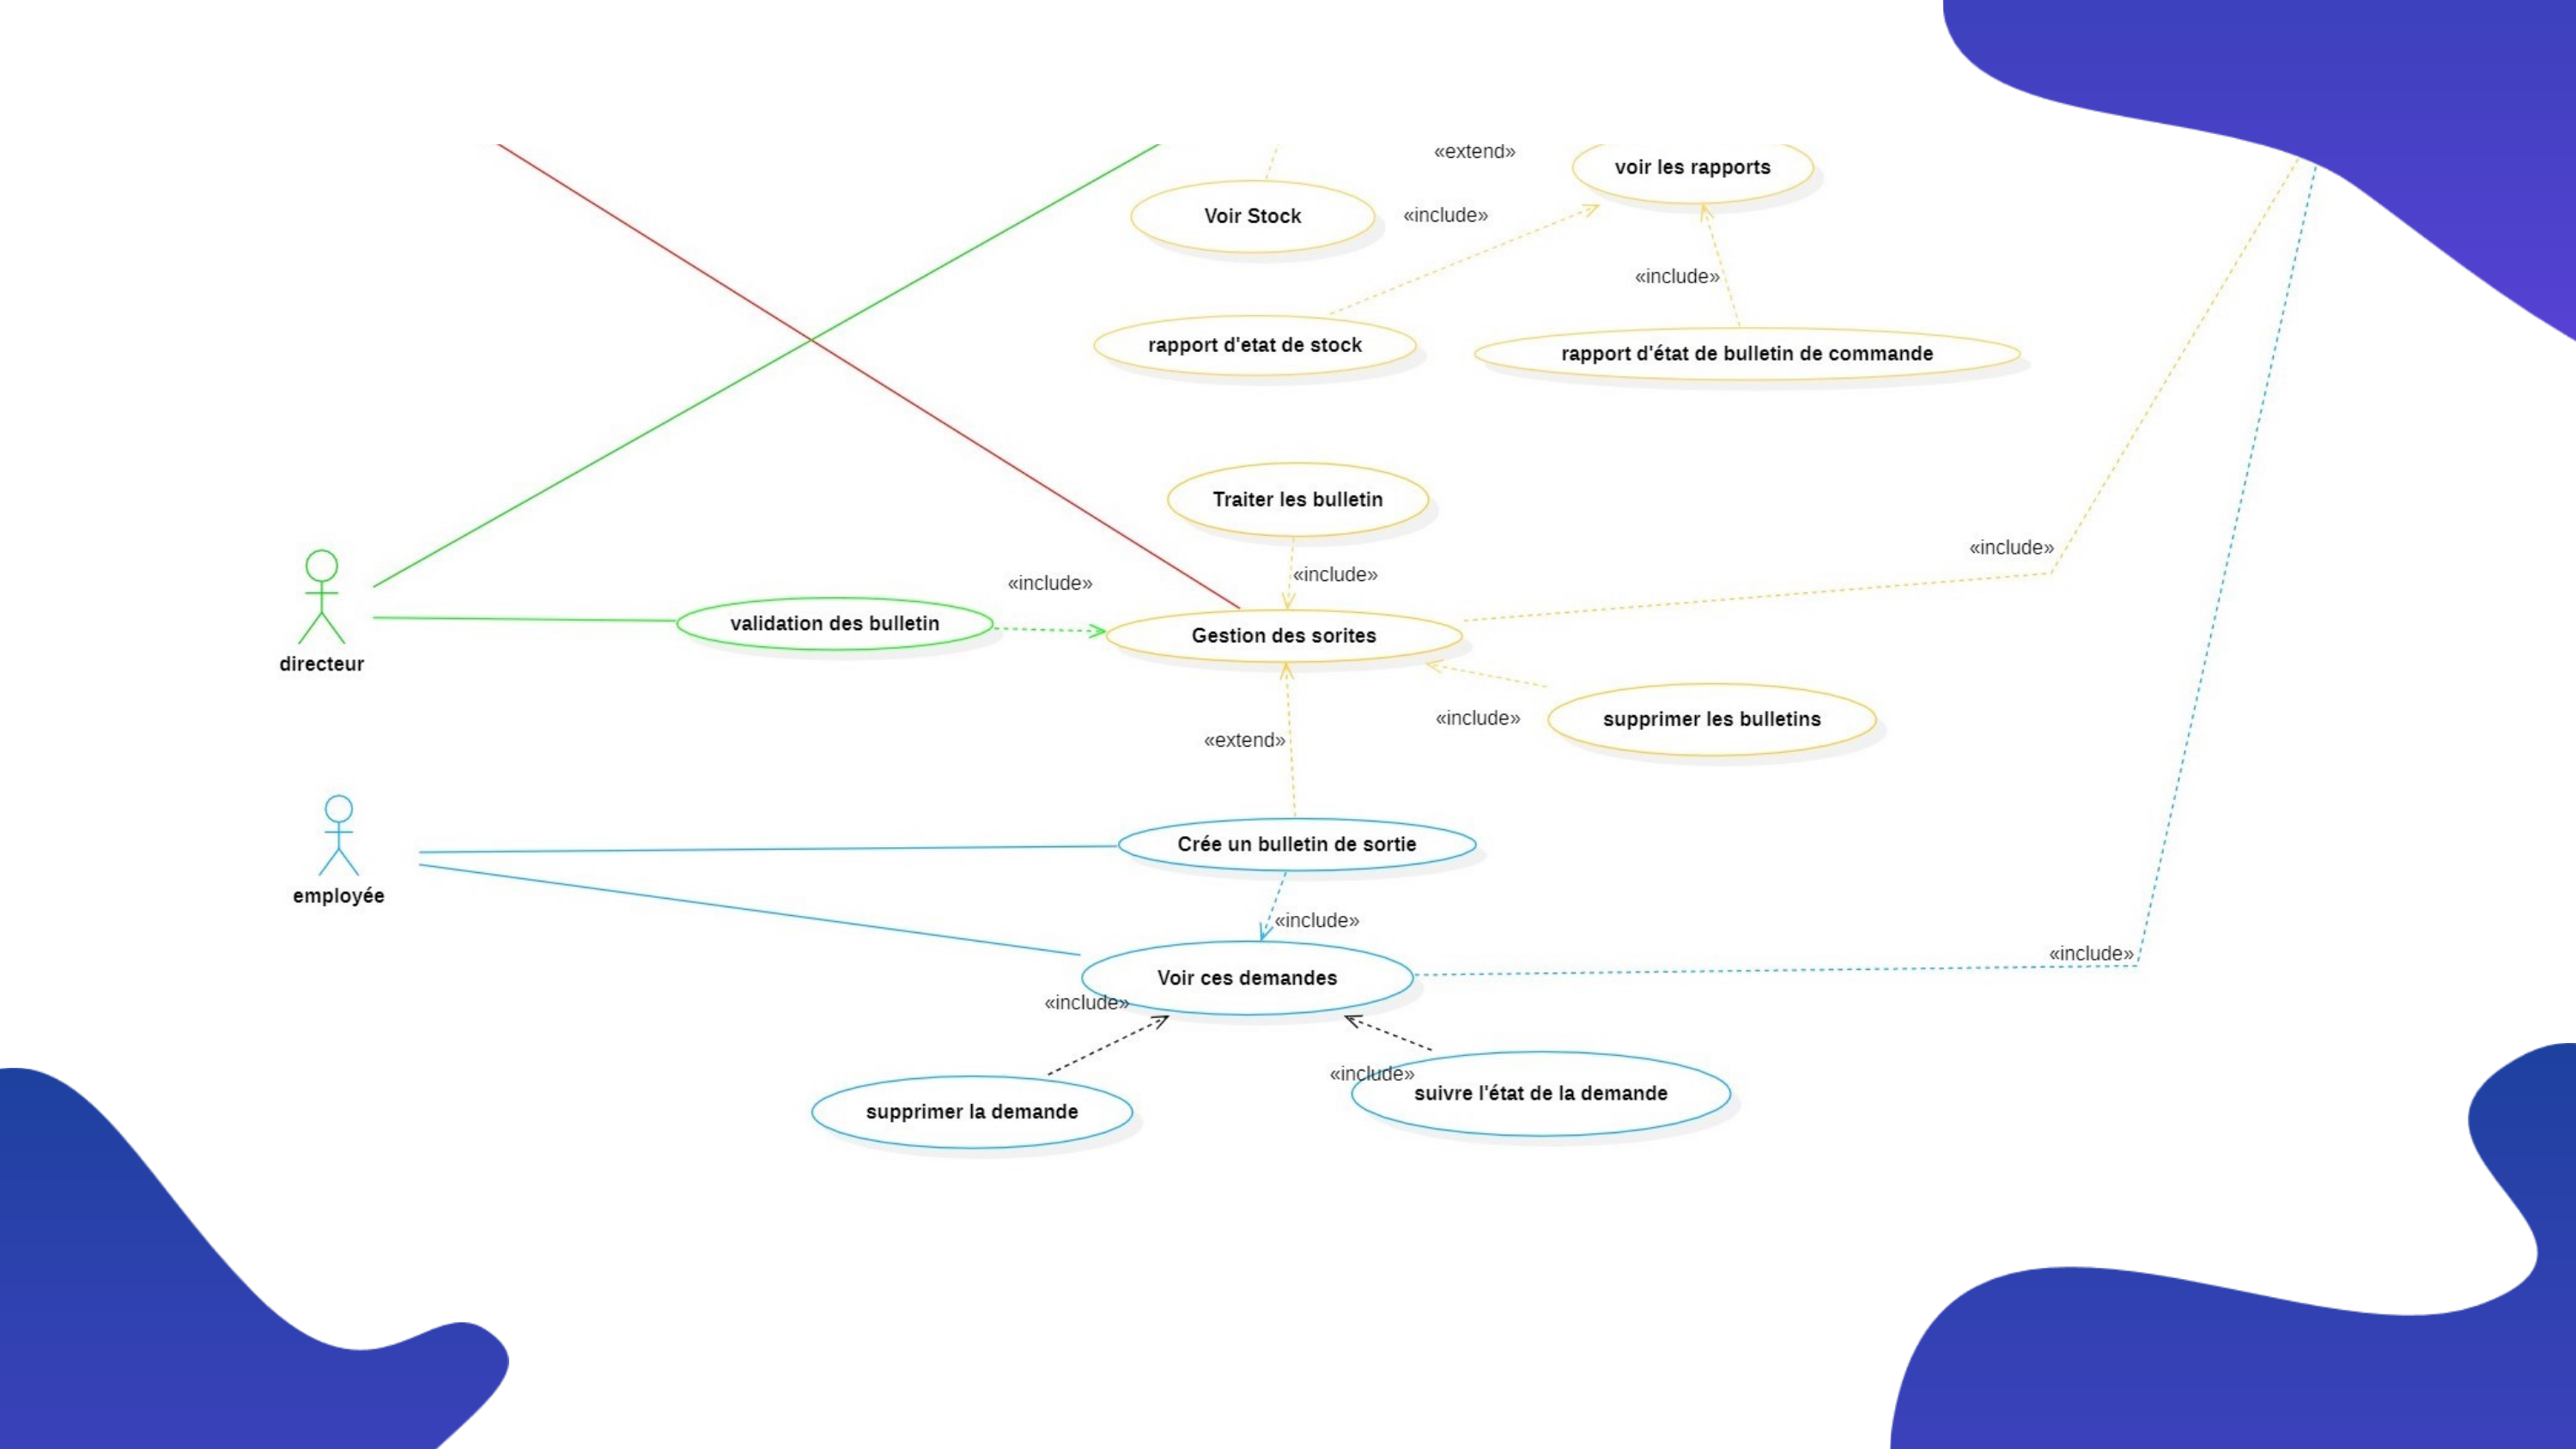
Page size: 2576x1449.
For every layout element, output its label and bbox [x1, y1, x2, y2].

text_box [1890, 1043, 2576, 1449]
text_box [1942, 0, 2576, 411]
text_box [0, 1068, 509, 1449]
picture [125, 144, 2527, 1229]
